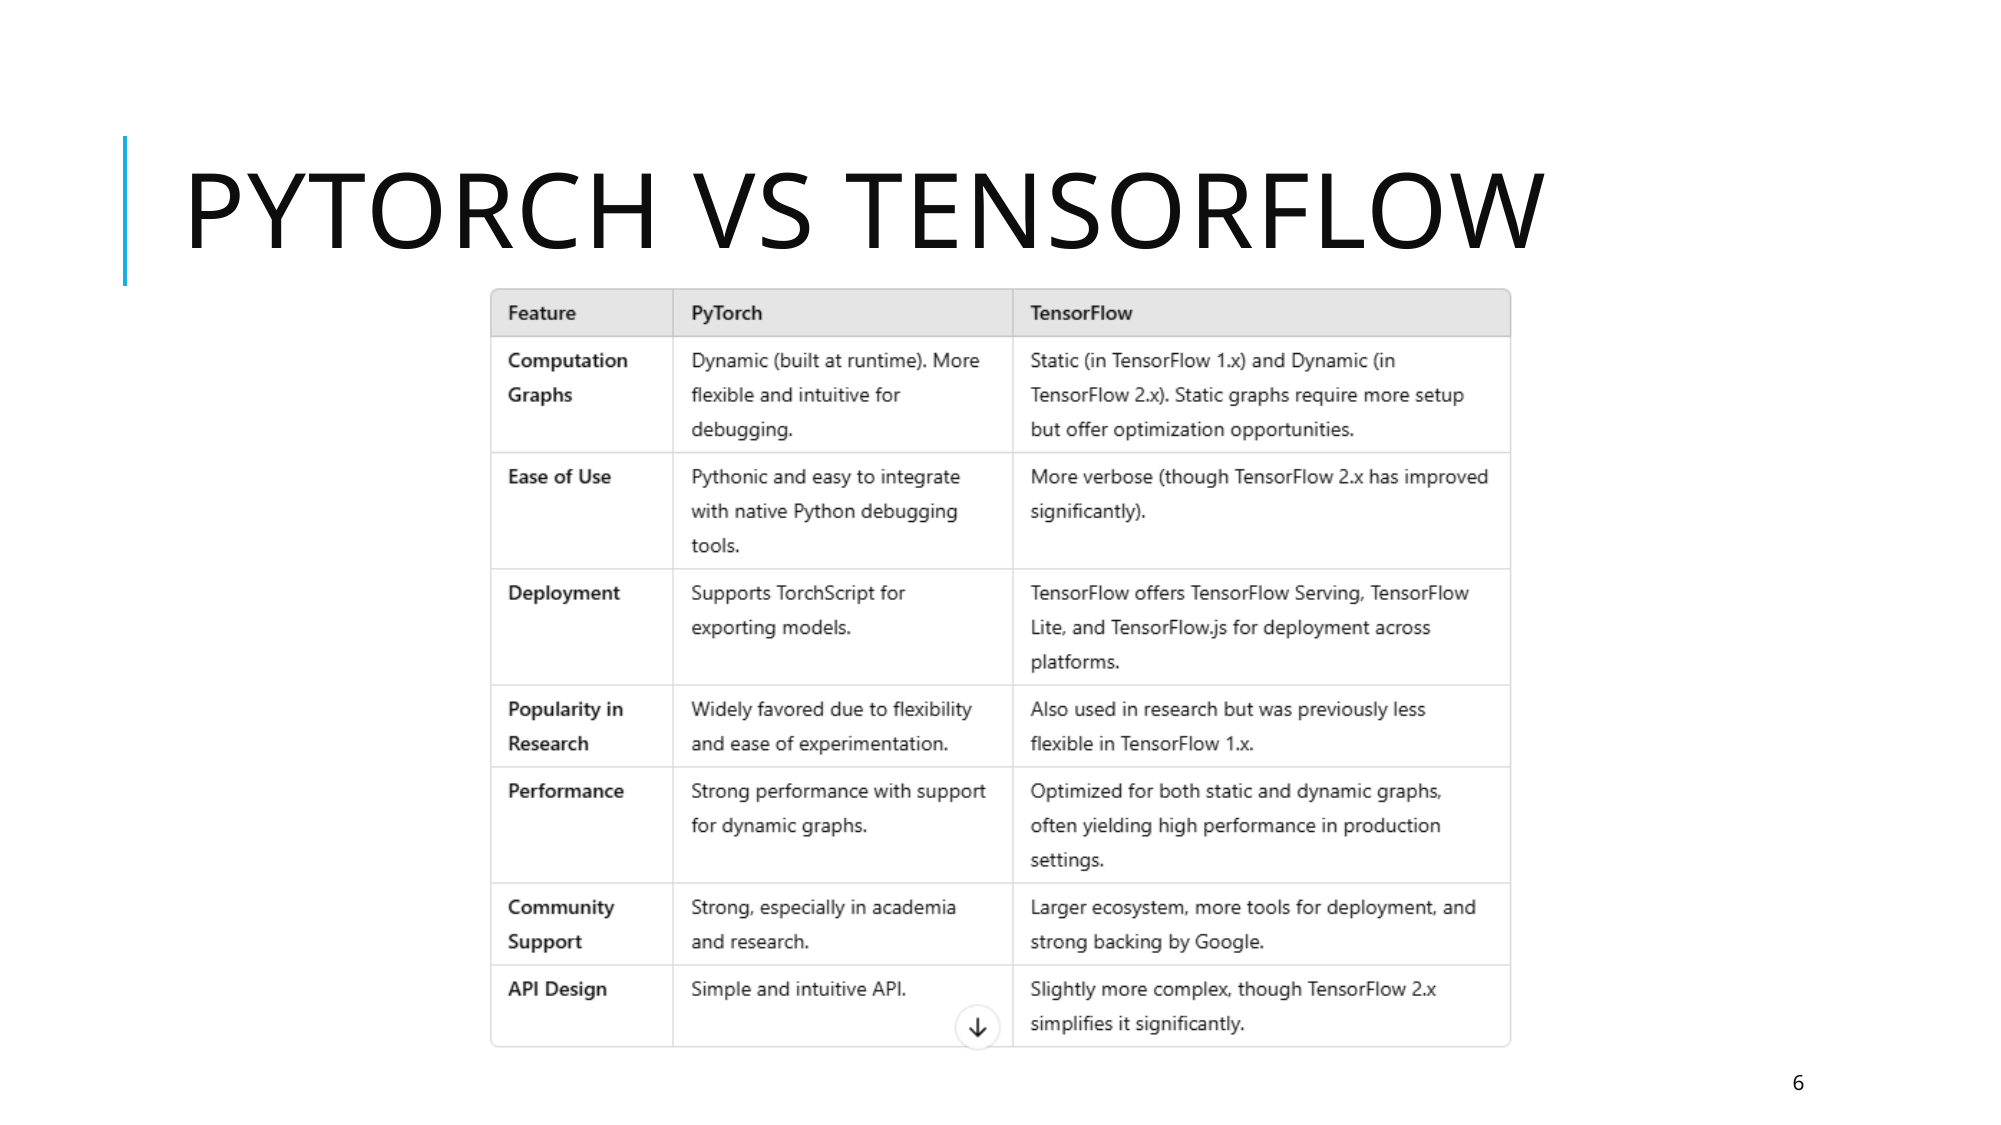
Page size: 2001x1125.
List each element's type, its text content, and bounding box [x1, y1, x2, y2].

slide_number 6 [1777, 1061, 1938, 1107]
picture [476, 277, 1524, 1062]
title Pytorch vs tensorflow [168, 96, 1763, 342]
